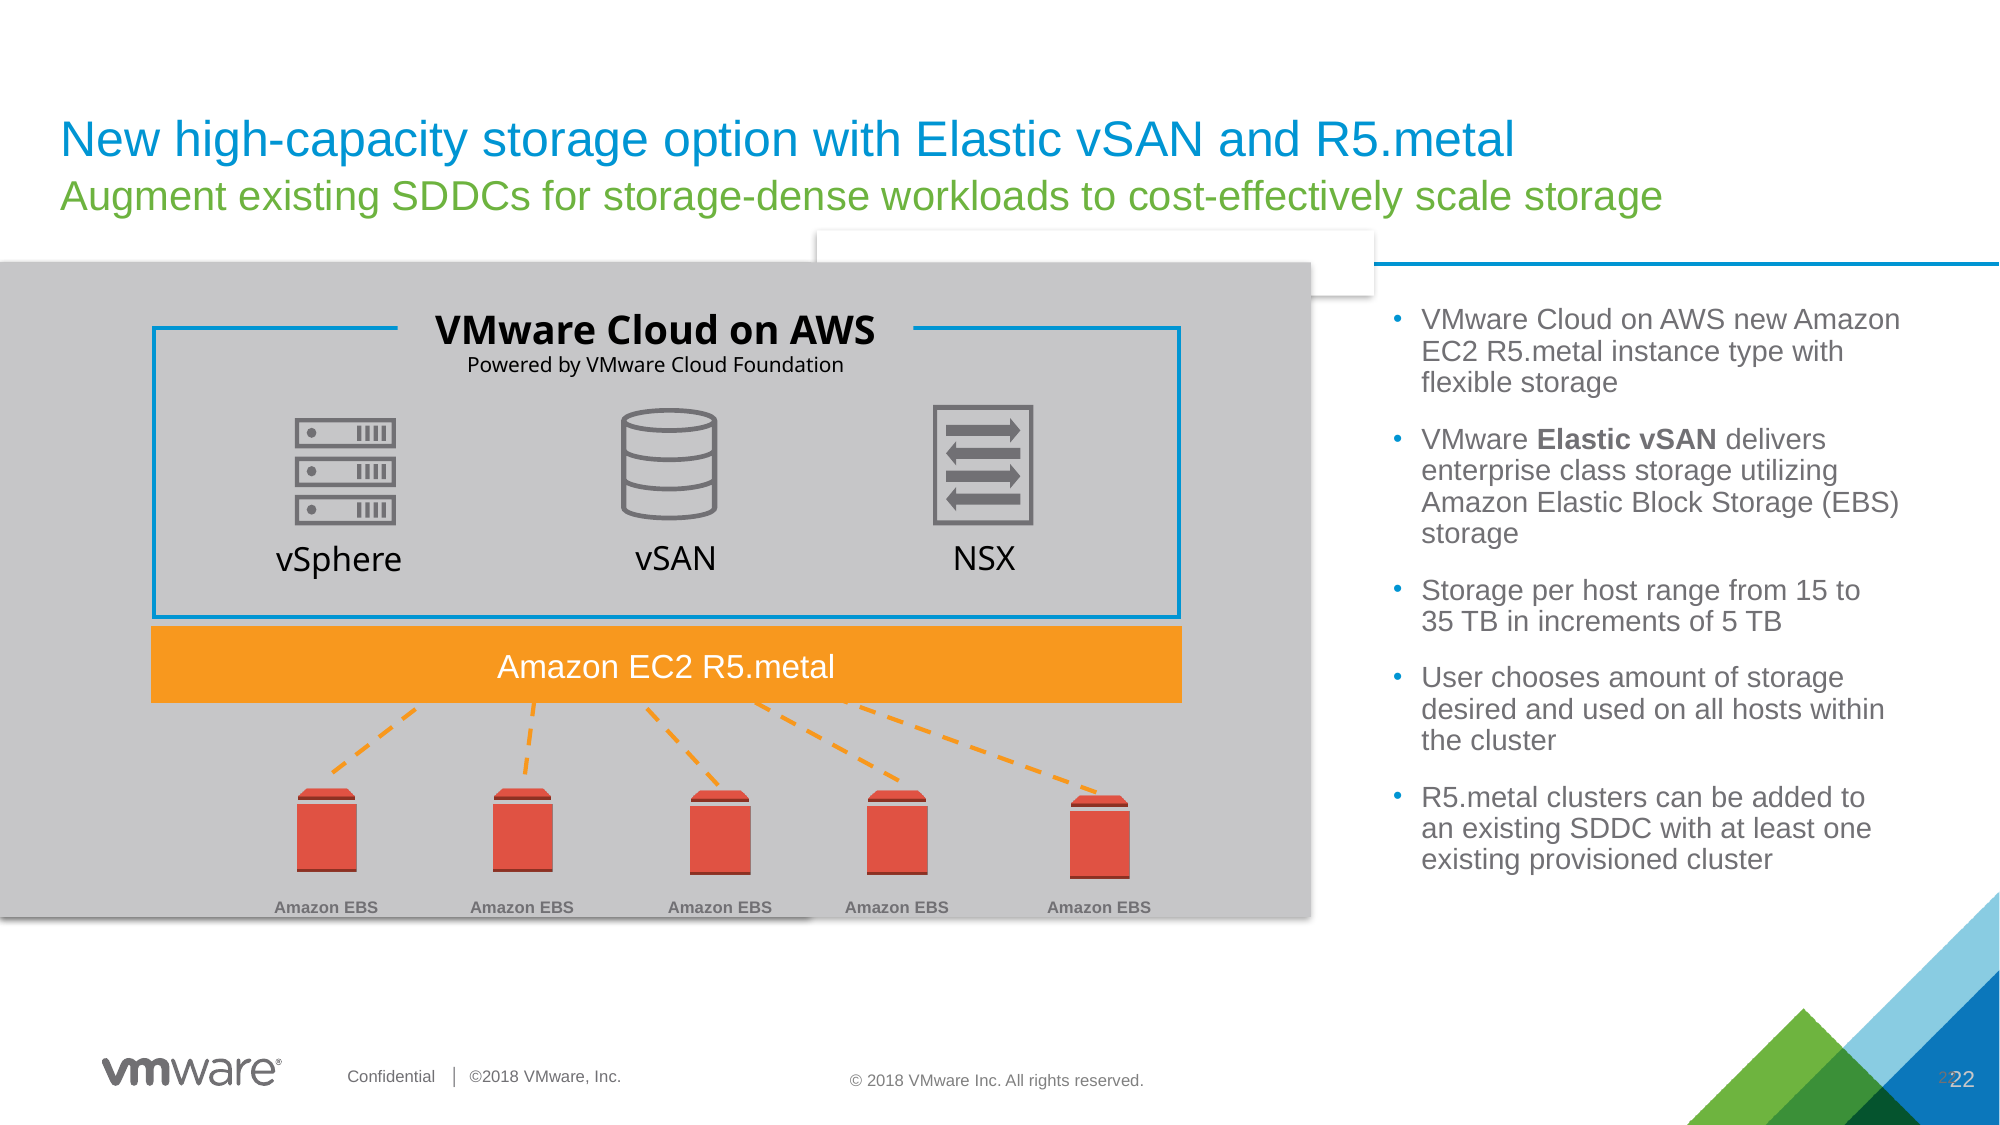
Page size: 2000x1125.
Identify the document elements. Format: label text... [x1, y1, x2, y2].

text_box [604, 662, 681, 786]
picture [1674, 1013, 2000, 1125]
text_box Amazon EBS [823, 897, 971, 943]
picture [491, 787, 553, 872]
text_box Amazon EBS [252, 896, 401, 942]
text_box [816, 230, 1318, 296]
text_box Amazon EC2 R5.metal [152, 627, 1181, 702]
subtitle Augment existing SDDCs for storage-dense workloads to cost-effectively scale storage [60, 168, 1859, 209]
picture [1068, 794, 1130, 880]
text_box [0, 262, 1312, 918]
text_box Amazon EBS [448, 896, 596, 942]
text_box vSAN [628, 541, 725, 562]
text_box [682, 662, 725, 781]
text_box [524, 658, 540, 775]
text_box NSX [935, 541, 1033, 563]
text_box vSphere [273, 542, 406, 577]
picture [689, 789, 751, 875]
text_box [294, 494, 396, 526]
picture [866, 789, 928, 875]
text_box Amazon EBS [646, 897, 794, 943]
text_box Amazon EBS [1025, 897, 1174, 943]
text_box [621, 408, 718, 521]
text_box [152, 326, 1181, 619]
title New high-capacity storage option with Elastic vSAN and R5.metal [60, 50, 1859, 167]
list VMware Cloud on AWS new Amazon EC2 R5.metal instance type with flexible storage VMware Elastic vSAN delivers enterprise class storage utilizing Amazon Elastic Block Storage (EBS) storage Storage per host range from 15 to 35 TB in increments of 5 TB User chooses amount of storage desired and used on all hosts within the cluster R5.metal clusters can be added to an existing SDDC with at least one existing provisioned cluster [1318, 229, 2000, 1013]
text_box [932, 404, 1034, 526]
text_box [332, 657, 484, 774]
text_box [294, 456, 396, 488]
text_box [294, 418, 396, 449]
text_box VMware Cloud on AWS Powered by VMware Cloud Foundation [397, 297, 914, 385]
picture [295, 787, 357, 872]
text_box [729, 659, 1097, 793]
